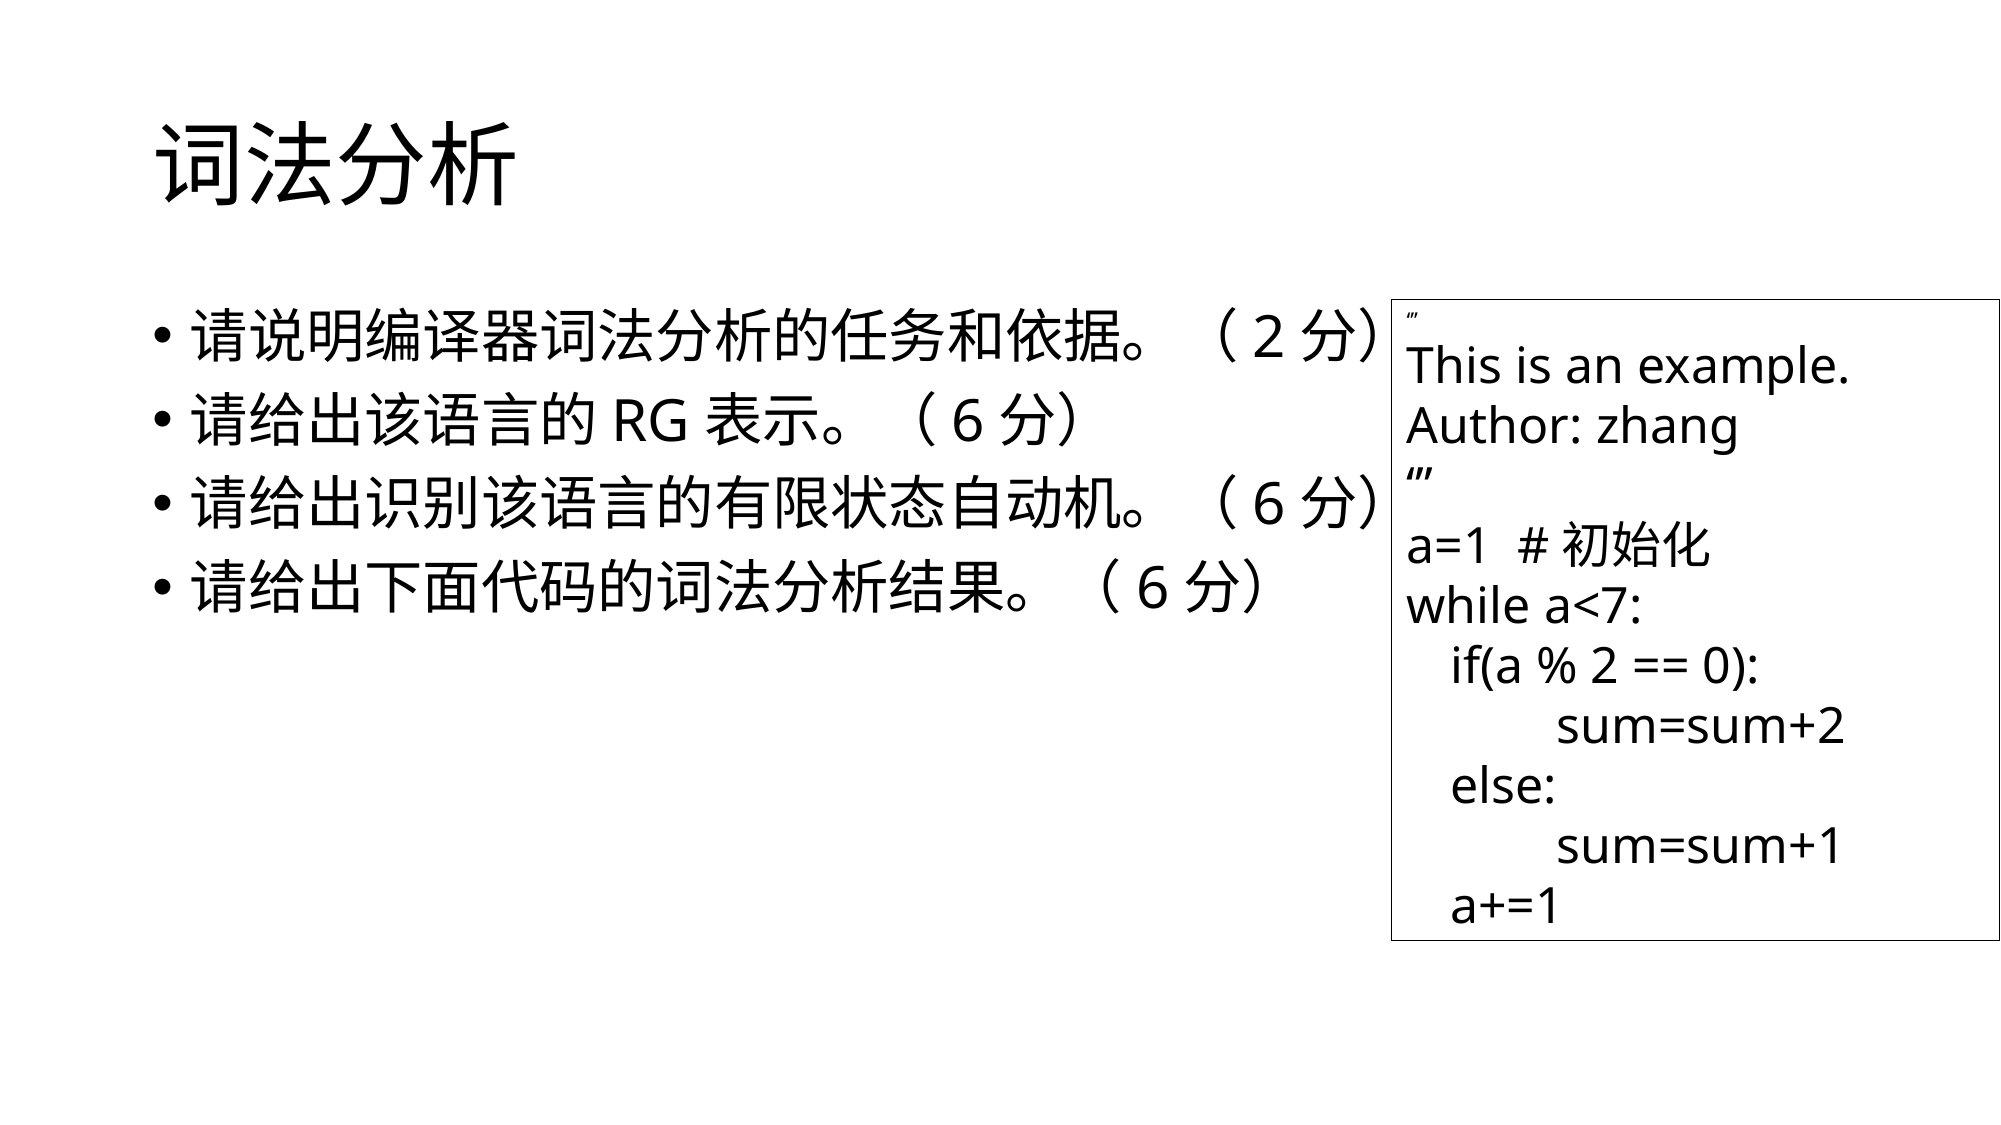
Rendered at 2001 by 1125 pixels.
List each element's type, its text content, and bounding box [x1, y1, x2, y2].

text_box ‘’’ This is an example. Author: zhang ‘’’ a=1 #初始化 while a<7: if(a % 2 == 0): sum=sum+2 else: sum=sum+1 a+=1 [1391, 299, 2000, 941]
list 请说明编译器词法分析的任务和依据。（2分） 请给出该语言的RG表示。（6分） 请给出识别该语言的有限状态自动机。（6分） 请给出下面代码的词法分析结果。（6分） [137, 299, 1391, 669]
title 词法分析 [137, 59, 1863, 278]
